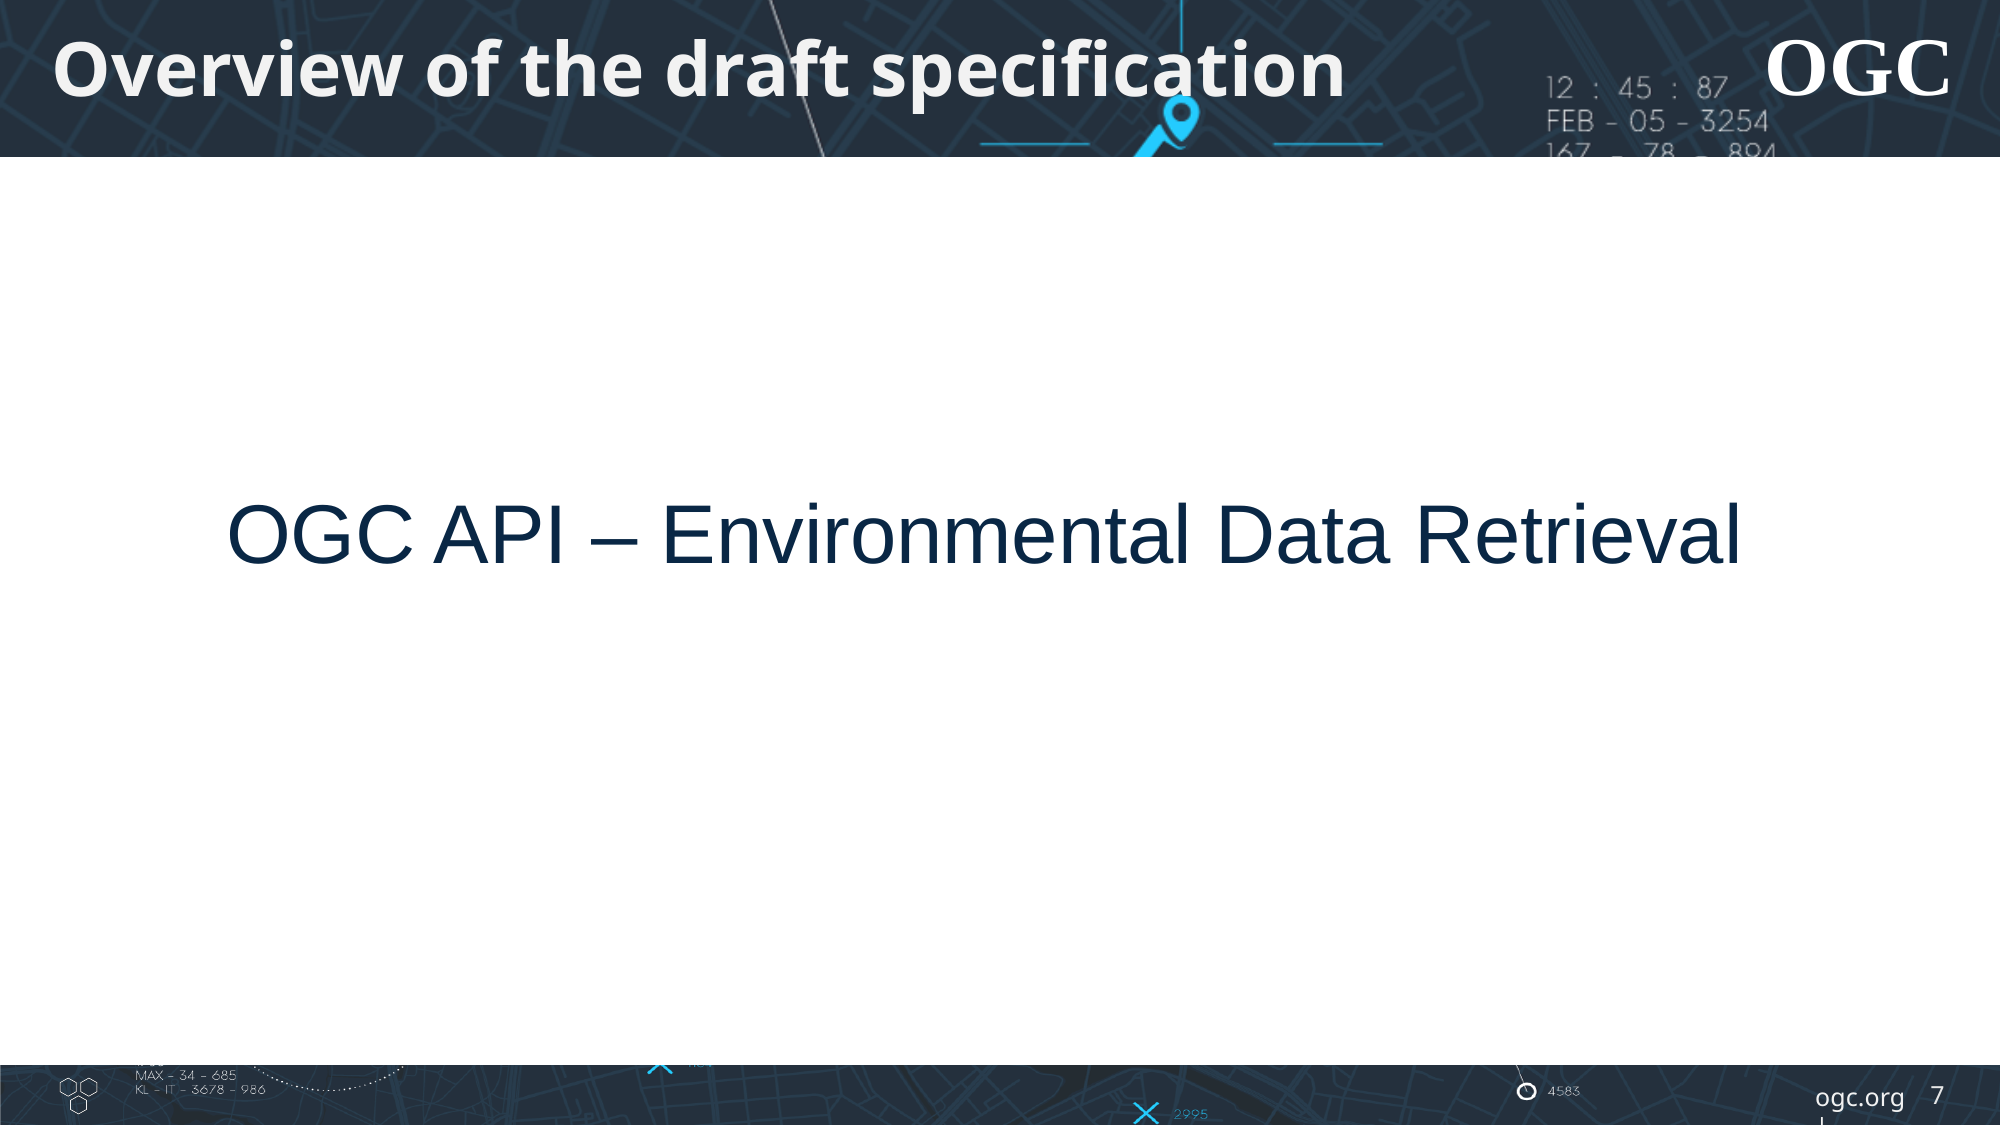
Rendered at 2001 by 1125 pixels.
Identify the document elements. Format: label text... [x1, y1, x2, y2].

picture [51, 1069, 106, 1123]
title Overview of the draft specification [36, 9, 1762, 135]
slide_number 7 [1772, 1073, 1960, 1121]
list OGC API – Environmental Data Retrieval [54, 472, 1915, 1042]
